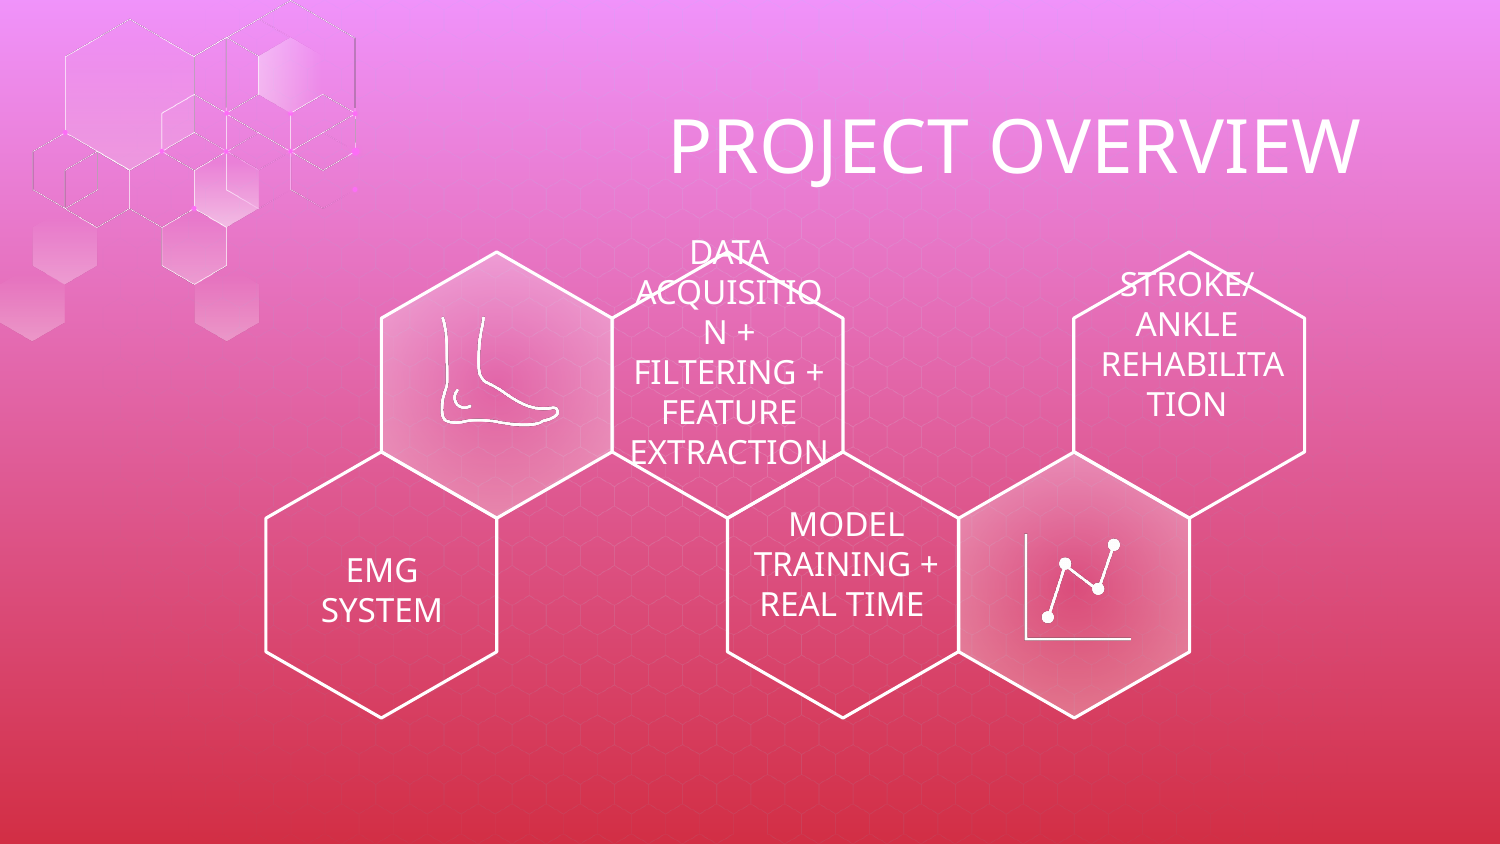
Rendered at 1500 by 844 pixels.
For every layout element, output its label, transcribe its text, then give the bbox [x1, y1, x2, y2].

title PROJECT OVERVIEW [0, 83, 1378, 194]
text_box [265, 251, 1305, 719]
picture [0, 0, 1398, 844]
